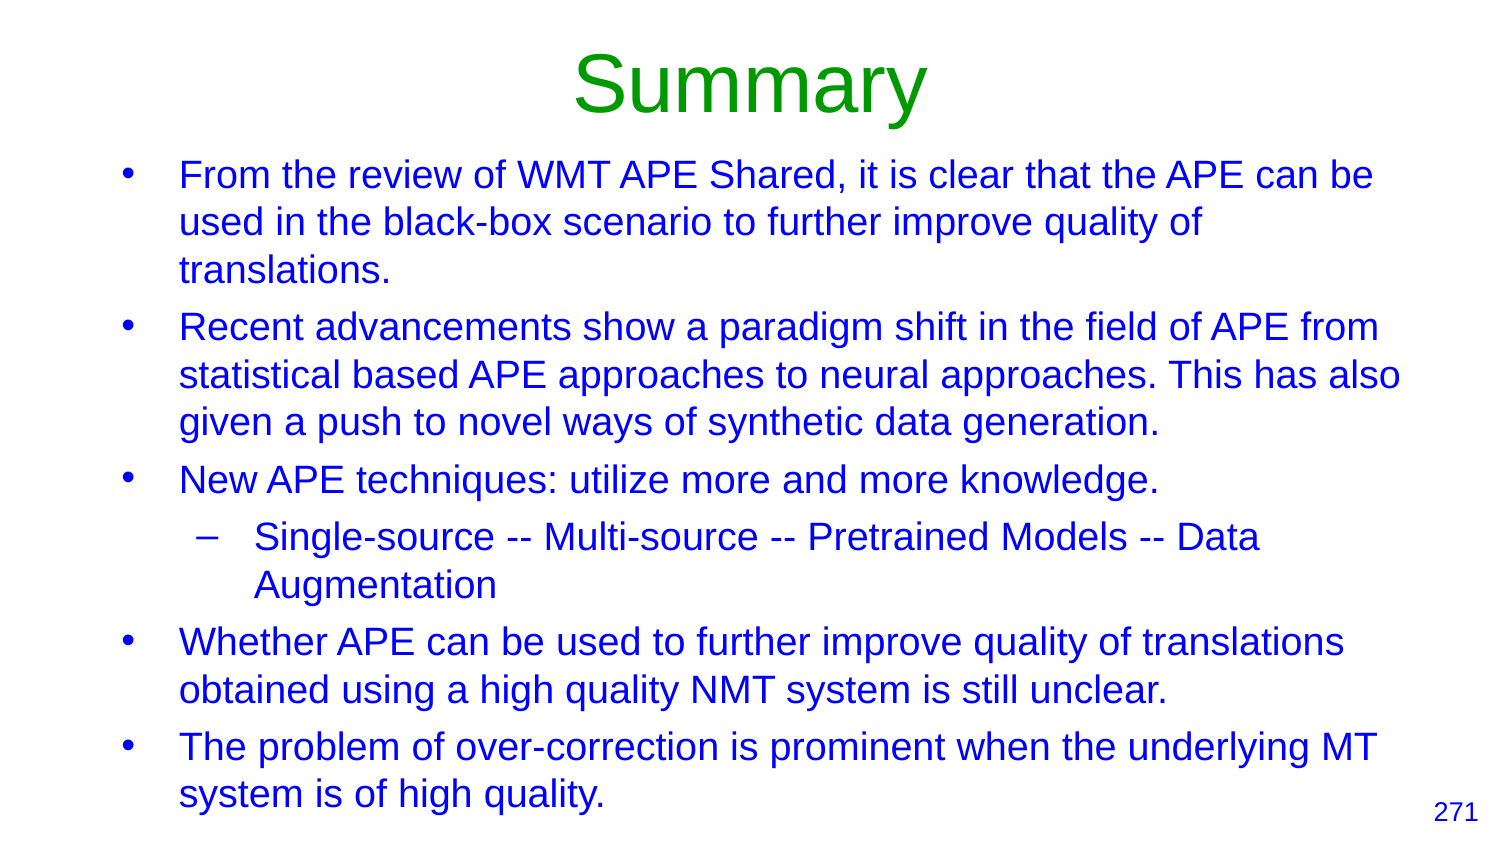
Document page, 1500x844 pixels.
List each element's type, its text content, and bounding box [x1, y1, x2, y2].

title Summary [75, 8, 1425, 150]
list From the review of WMT APE Shared, it is clear that the APE can be used in the black-box scenario to further improve quality of translations. Recent advancements show a paradigm shift in the field of APE from statistical based APE approaches to neural approaches. This has also given a push to novel ways of synthetic data generation. New APE techniques: utilize more and more knowledge. Single-source -- Multi-source -- Pretrained Models -- Data Augmentation Whether APE can be used to further improve quality of translations obtained using a high quality NMT system is still unclear. The problem of over-correction is prominent when the underlying MT system is of high quality. [88, 141, 1439, 792]
slide_number ‹#› [1403, 779, 1494, 844]
